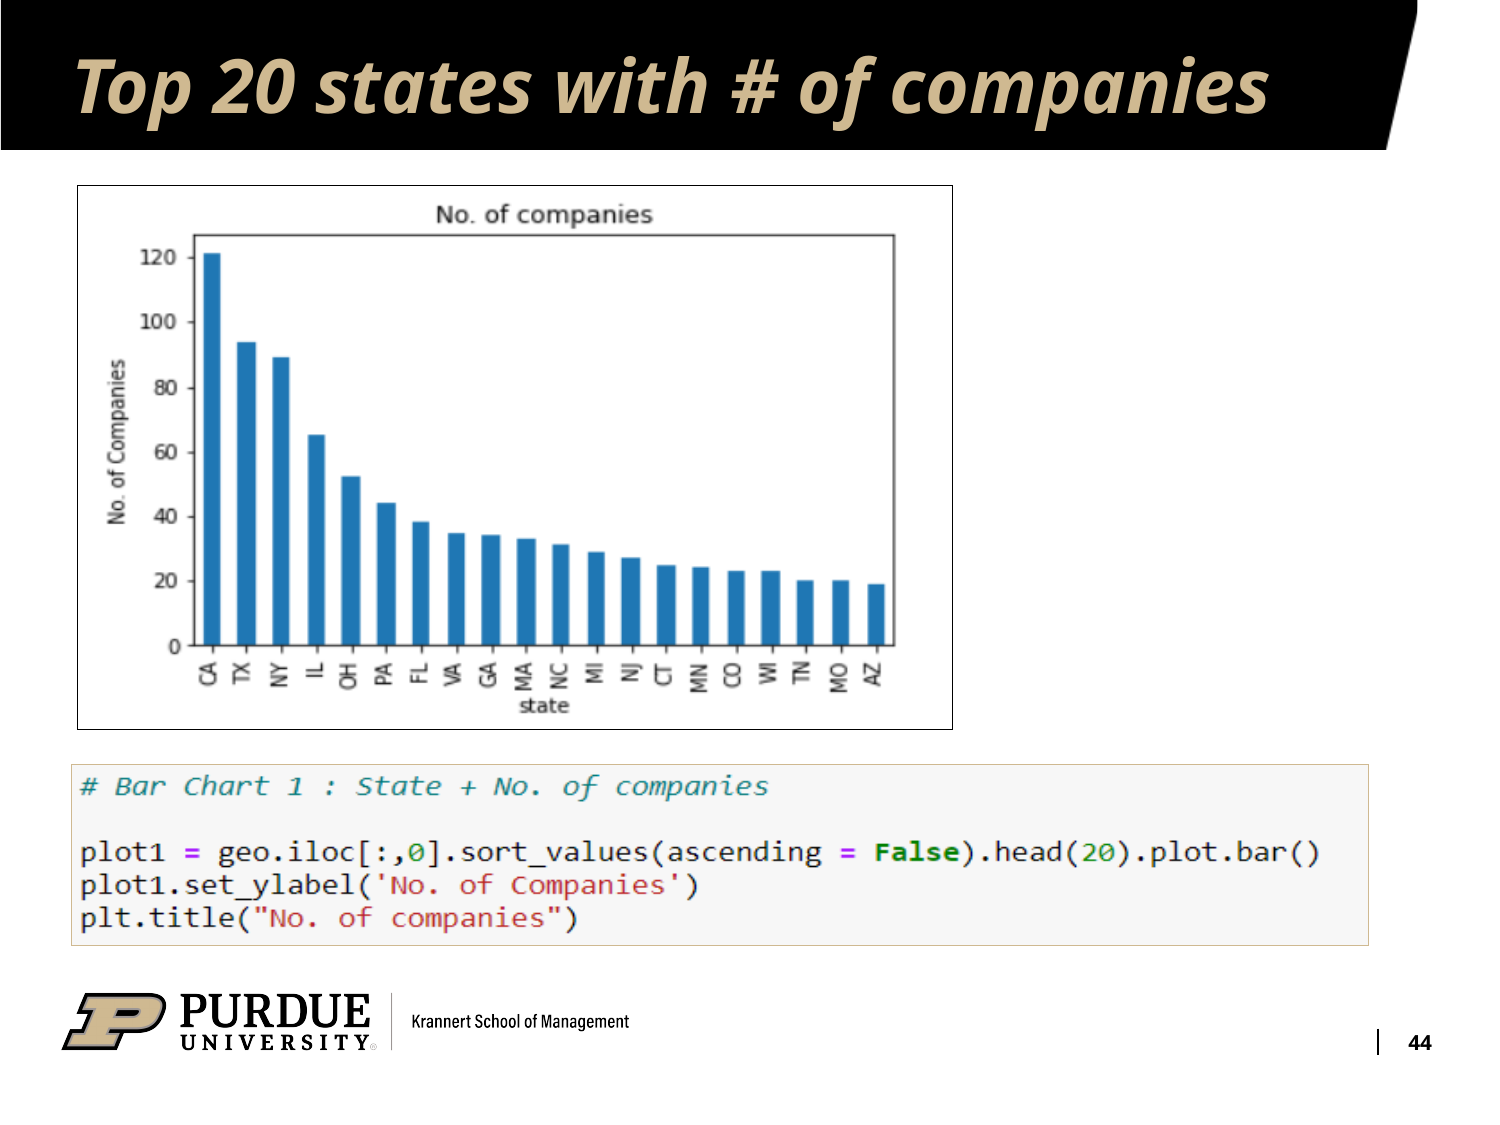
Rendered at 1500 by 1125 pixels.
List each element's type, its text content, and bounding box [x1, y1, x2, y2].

picture [61, 990, 648, 1054]
slide_number 44 [1390, 1013, 1451, 1074]
picture [77, 185, 953, 730]
title Top 20 states with # of companies [68, 45, 1500, 133]
picture [71, 764, 1369, 946]
